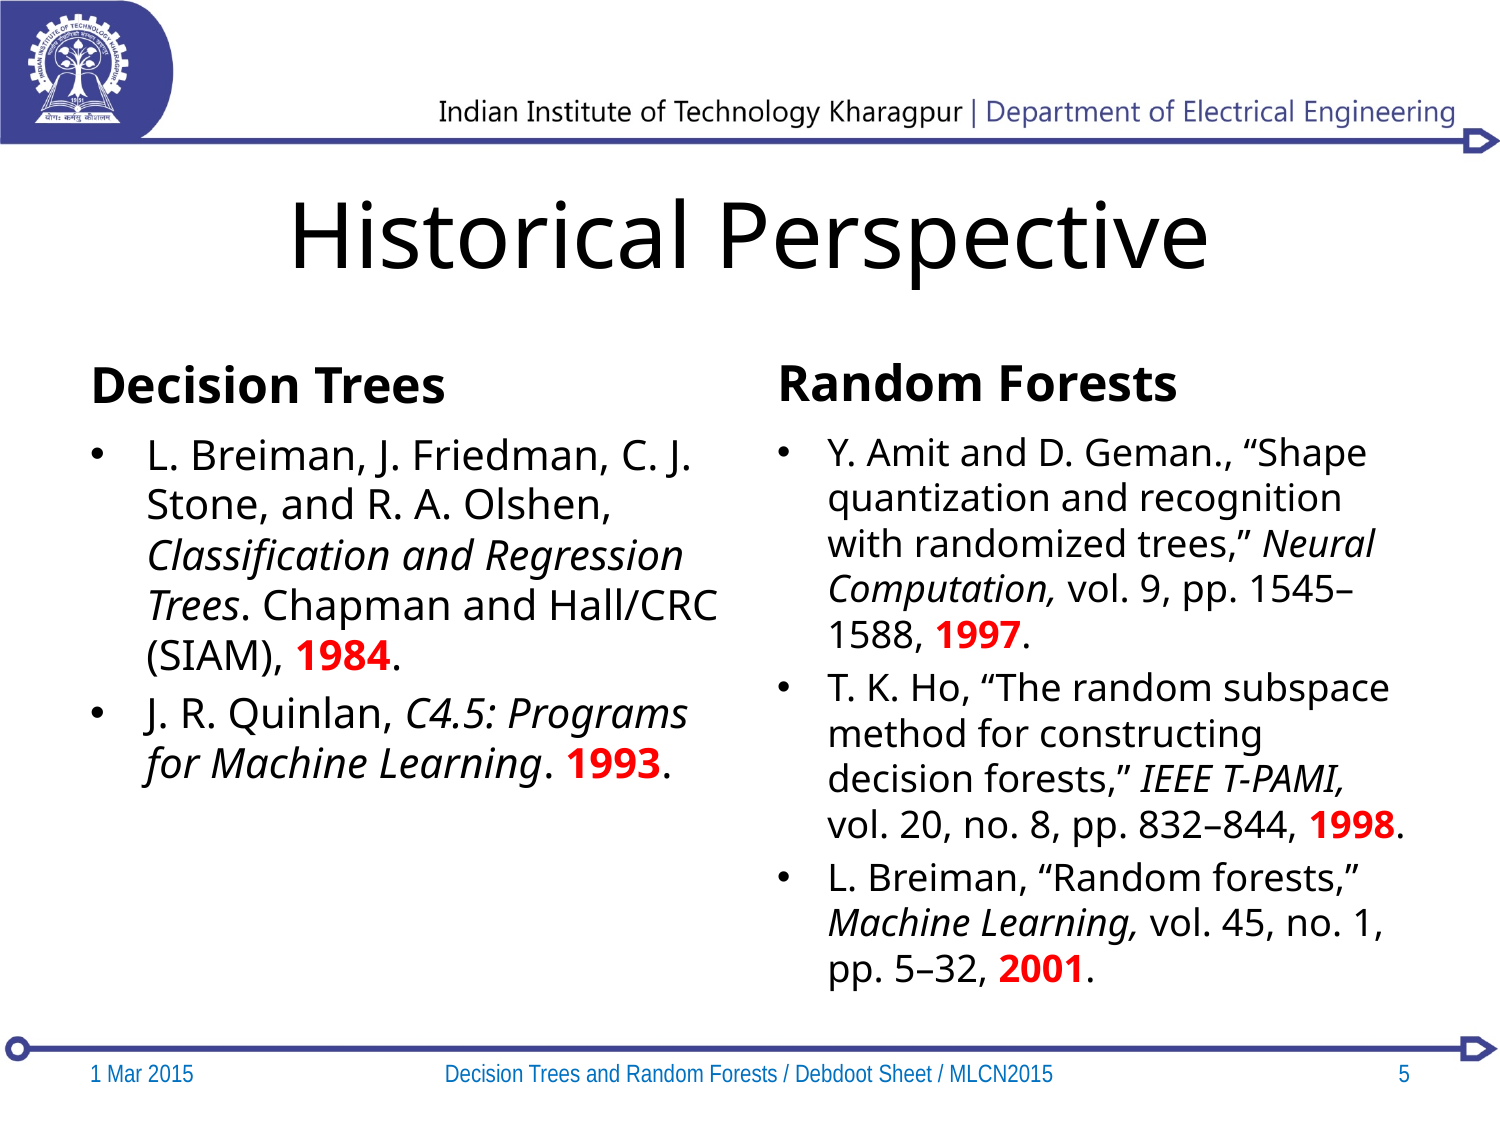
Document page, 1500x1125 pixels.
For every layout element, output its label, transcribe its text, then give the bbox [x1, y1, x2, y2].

list L. Breiman, J. Friedman, C. J. Stone, and R. A. Olshen, Classification and Regression Trees. Chapman and Hall/CRC (SIAM), 1984. J. R. Quinlan, C4.5: Programs for Machine Learning. 1993. [75, 420, 738, 1005]
title Historical Perspective [75, 149, 1425, 315]
picture [0, 0, 1500, 1125]
list Y. Amit and D. Geman., “Shape quantization and recognition with randomized trees,” Neural Computation, vol. 9, pp. 1545–1588, 1997. T. K. Ho, “The random subspace method for constructing decision forests,” IEEE T-PAMI, vol. 20, no. 8, pp. 832–844, 1998. L. Breiman, “Random forests,” Machine Learning, vol. 45, no. 1, pp. 5–32, 2001. [761, 420, 1425, 1042]
list Decision Trees [75, 315, 738, 420]
list Random Forests [761, 314, 1425, 420]
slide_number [75, 1042, 407, 1103]
footer Decision Trees and Random Forests / Debdoot Sheet / MLCN2015 [407, 1042, 1093, 1103]
slide_number 5 [1093, 1042, 1425, 1103]
